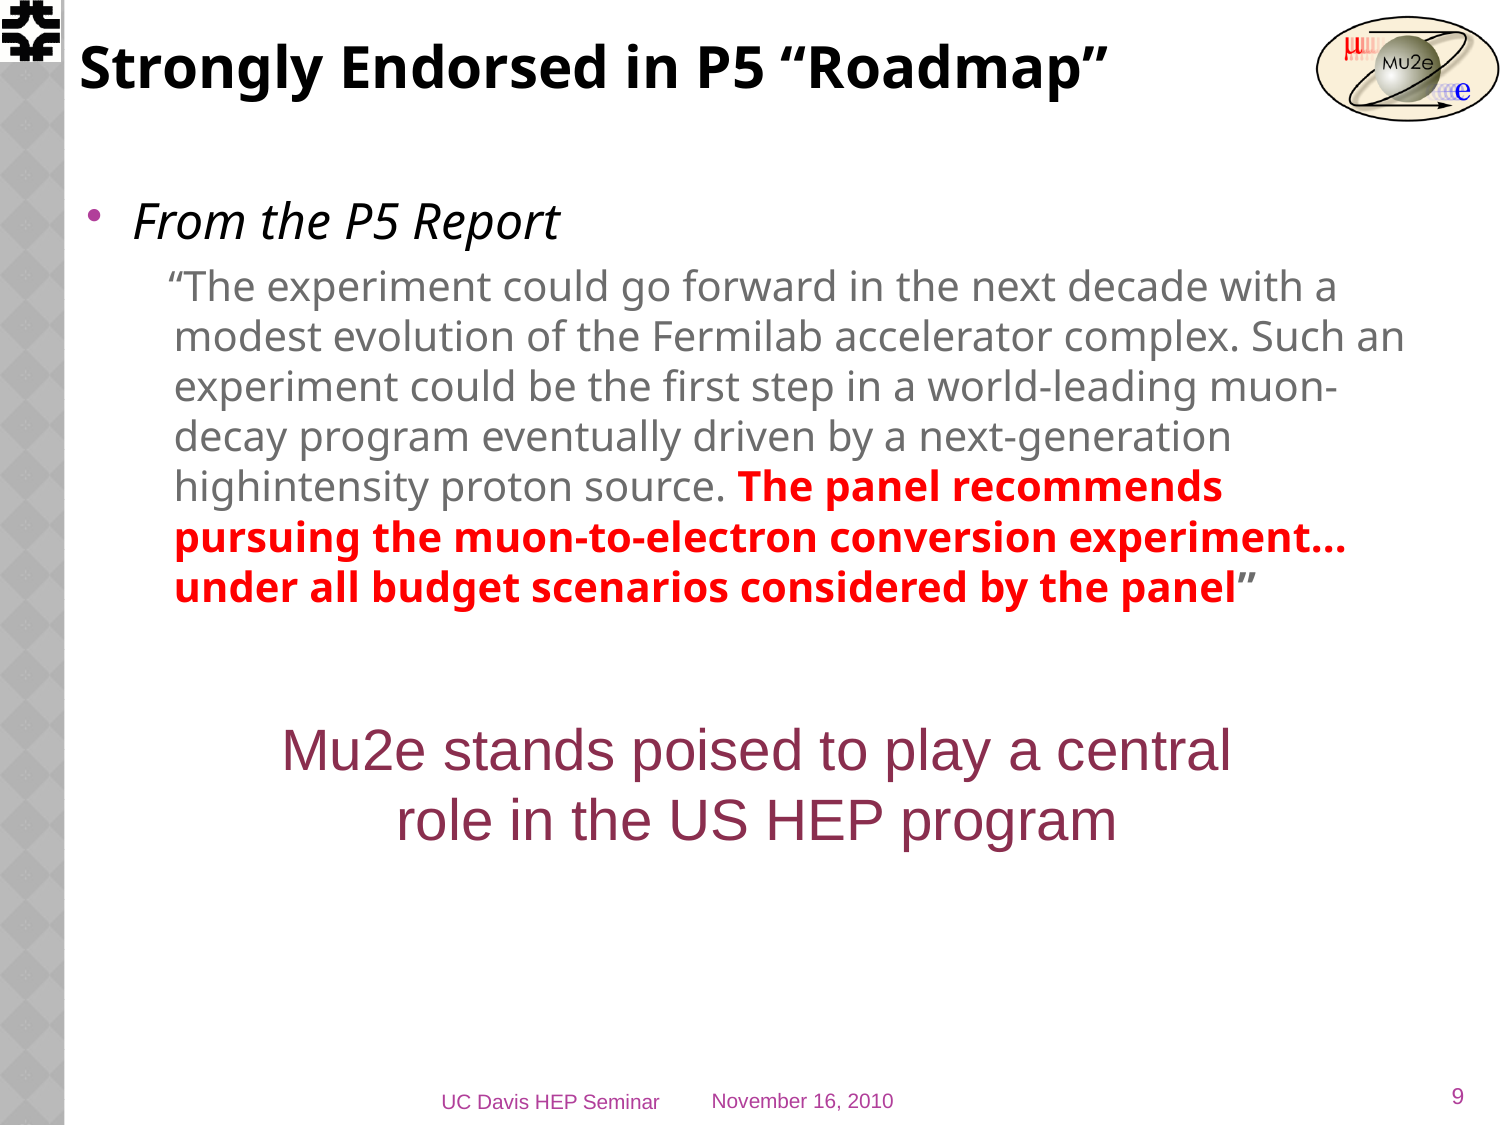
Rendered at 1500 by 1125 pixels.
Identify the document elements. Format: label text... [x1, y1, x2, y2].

picture [0, 0, 61, 62]
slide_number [696, 1075, 1025, 1114]
footer UC Davis HEP Seminar [75, 1075, 675, 1114]
slide_number 9 [1367, 1071, 1465, 1110]
list From the P5 Report “The experiment could go forward in the next decade with a modest evolution of the Fermilab accelerator complex. Such an experiment could be the first step in a world-leading muon-decay program eventually driven by a next-generation highintensity proton source. The panel recommends pursuing the muon-to-electron conversion experiment... under all budget scenarios considered by the panel” [72, 182, 1428, 648]
text_box [0, 0, 65, 1125]
text_box Mu2e stands poised to play a central role in the US HEP program [256, 704, 1258, 860]
picture [1315, 15, 1500, 122]
title Strongly Endorsed in P5 “Roadmap” [72, 27, 1313, 101]
